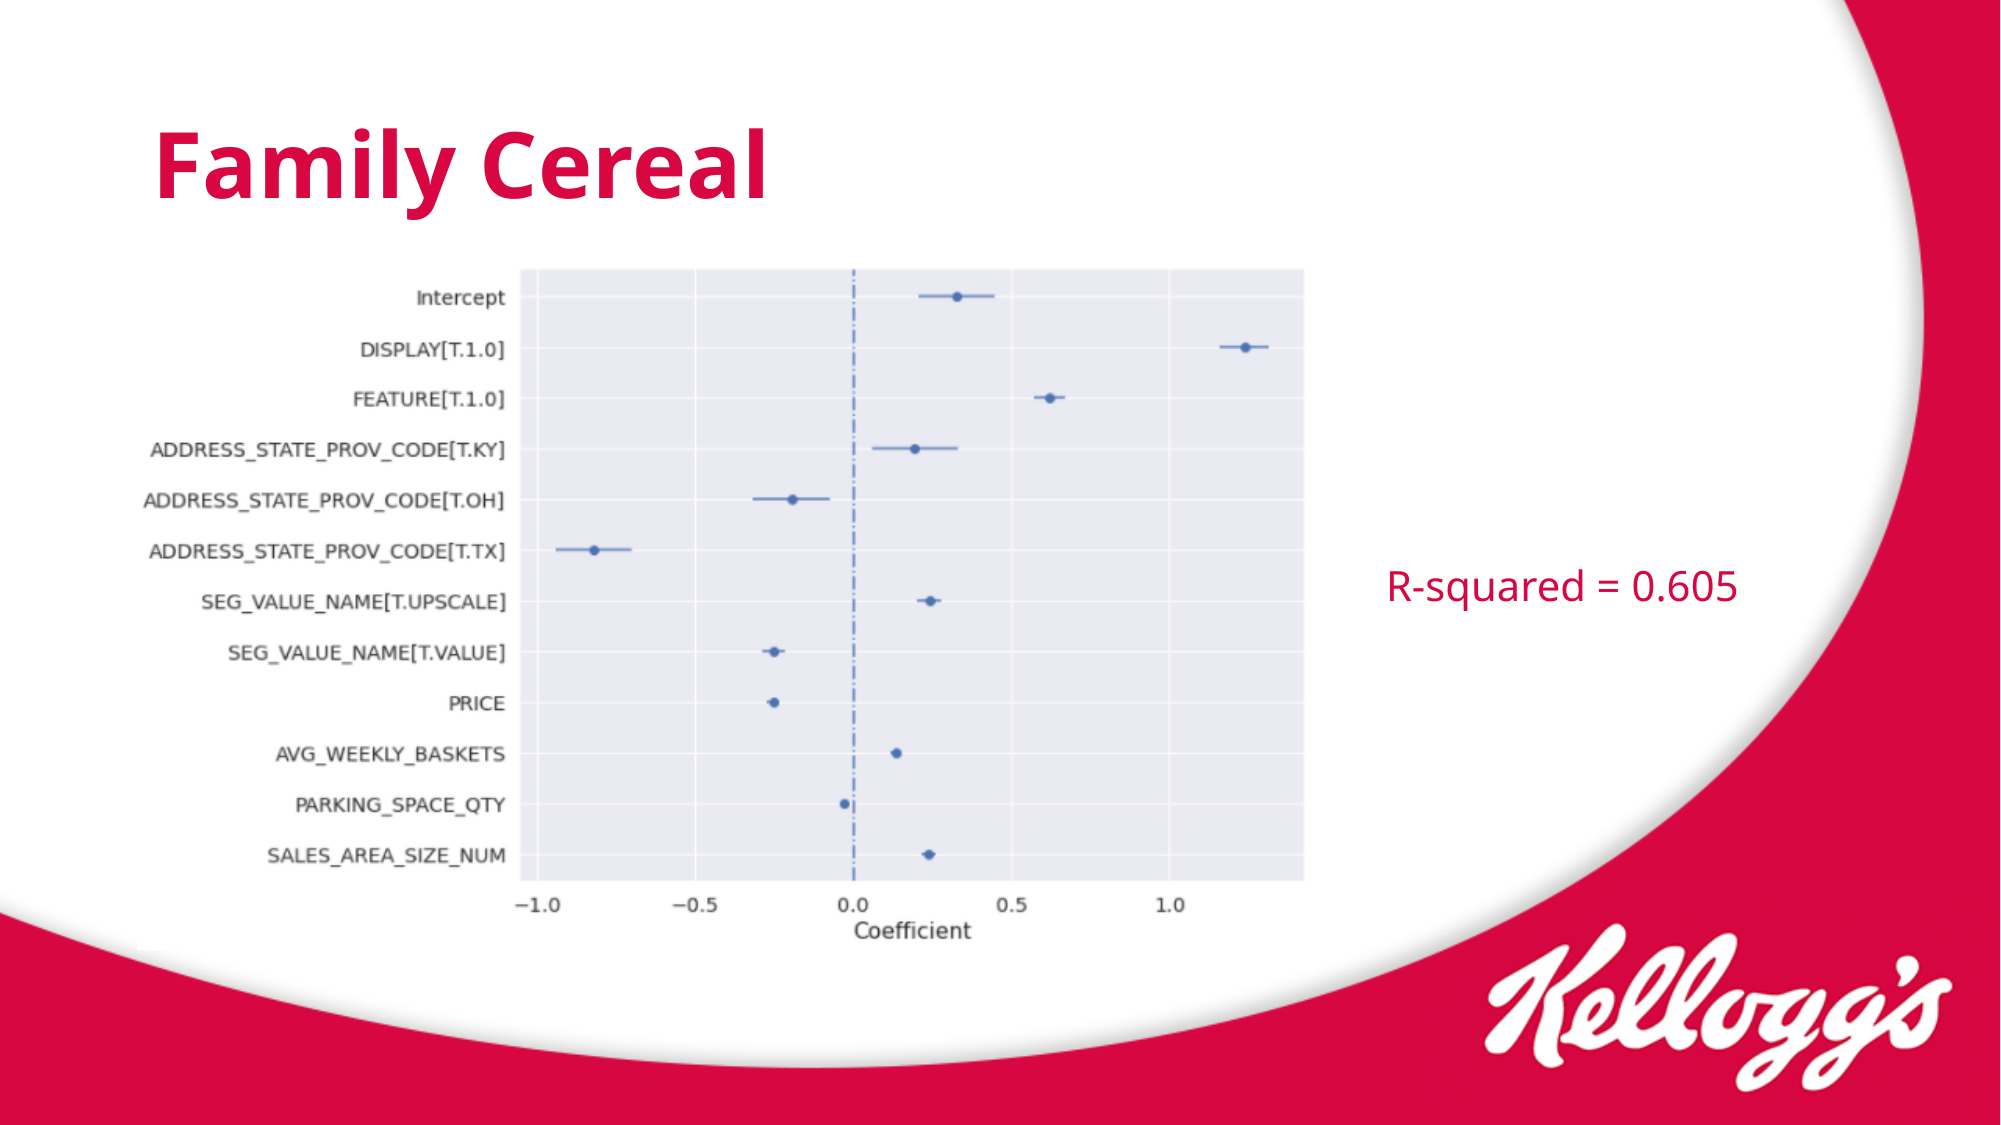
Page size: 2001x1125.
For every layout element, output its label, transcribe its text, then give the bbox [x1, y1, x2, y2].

picture [0, 0, 2001, 1125]
text_box [122, 256, 1670, 338]
title Family Cereal [137, 59, 1863, 278]
text_box R-squared = 0.605 [1371, 545, 1760, 626]
